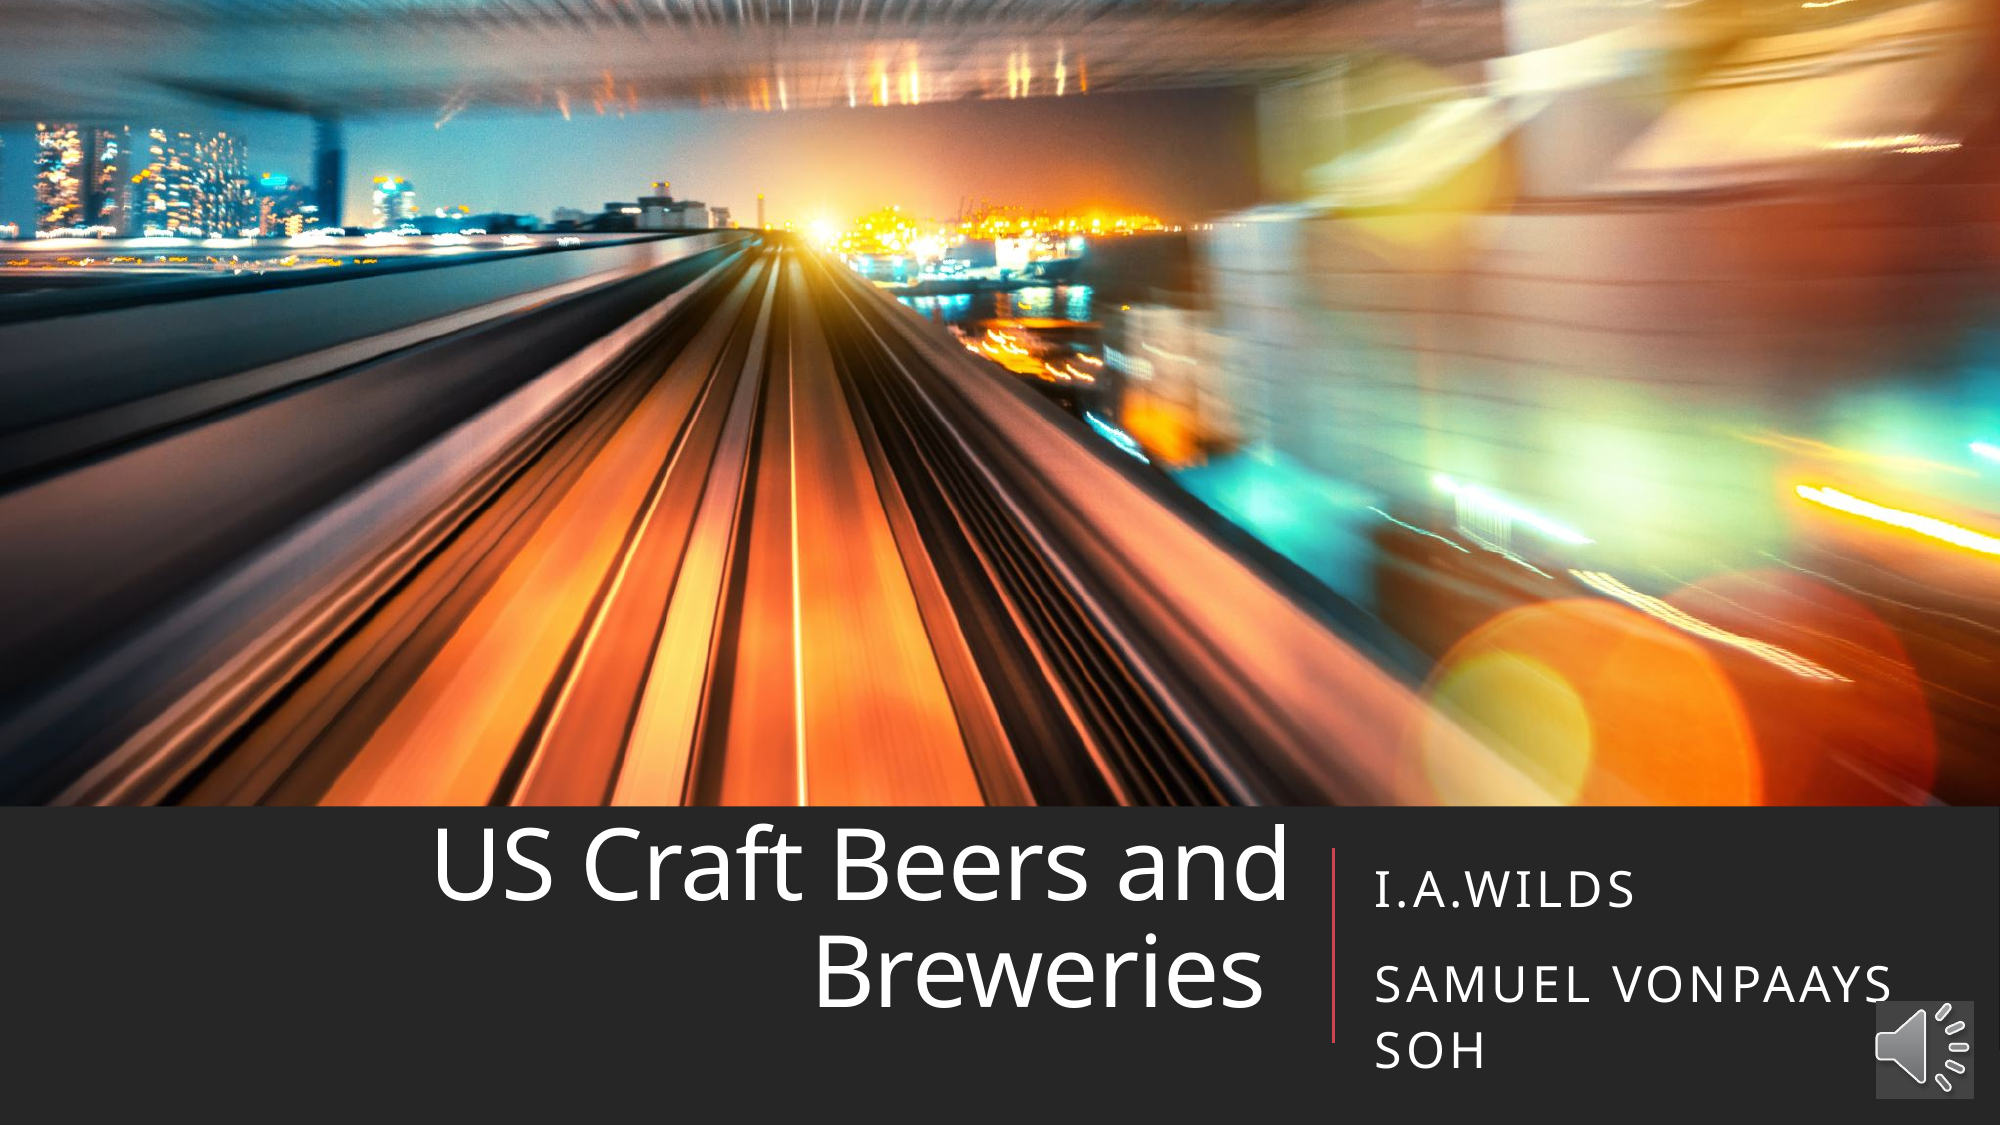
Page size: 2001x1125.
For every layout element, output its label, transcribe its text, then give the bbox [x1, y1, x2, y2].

picture [1874, 999, 1976, 1101]
picture [0, 0, 2000, 807]
title US Craft Beers and Breweries [23, 817, 1307, 1050]
text_box [0, 813, 2000, 1125]
subtitle I.A.WILDS Samuel VonPaays Soh [1359, 880, 1988, 1050]
